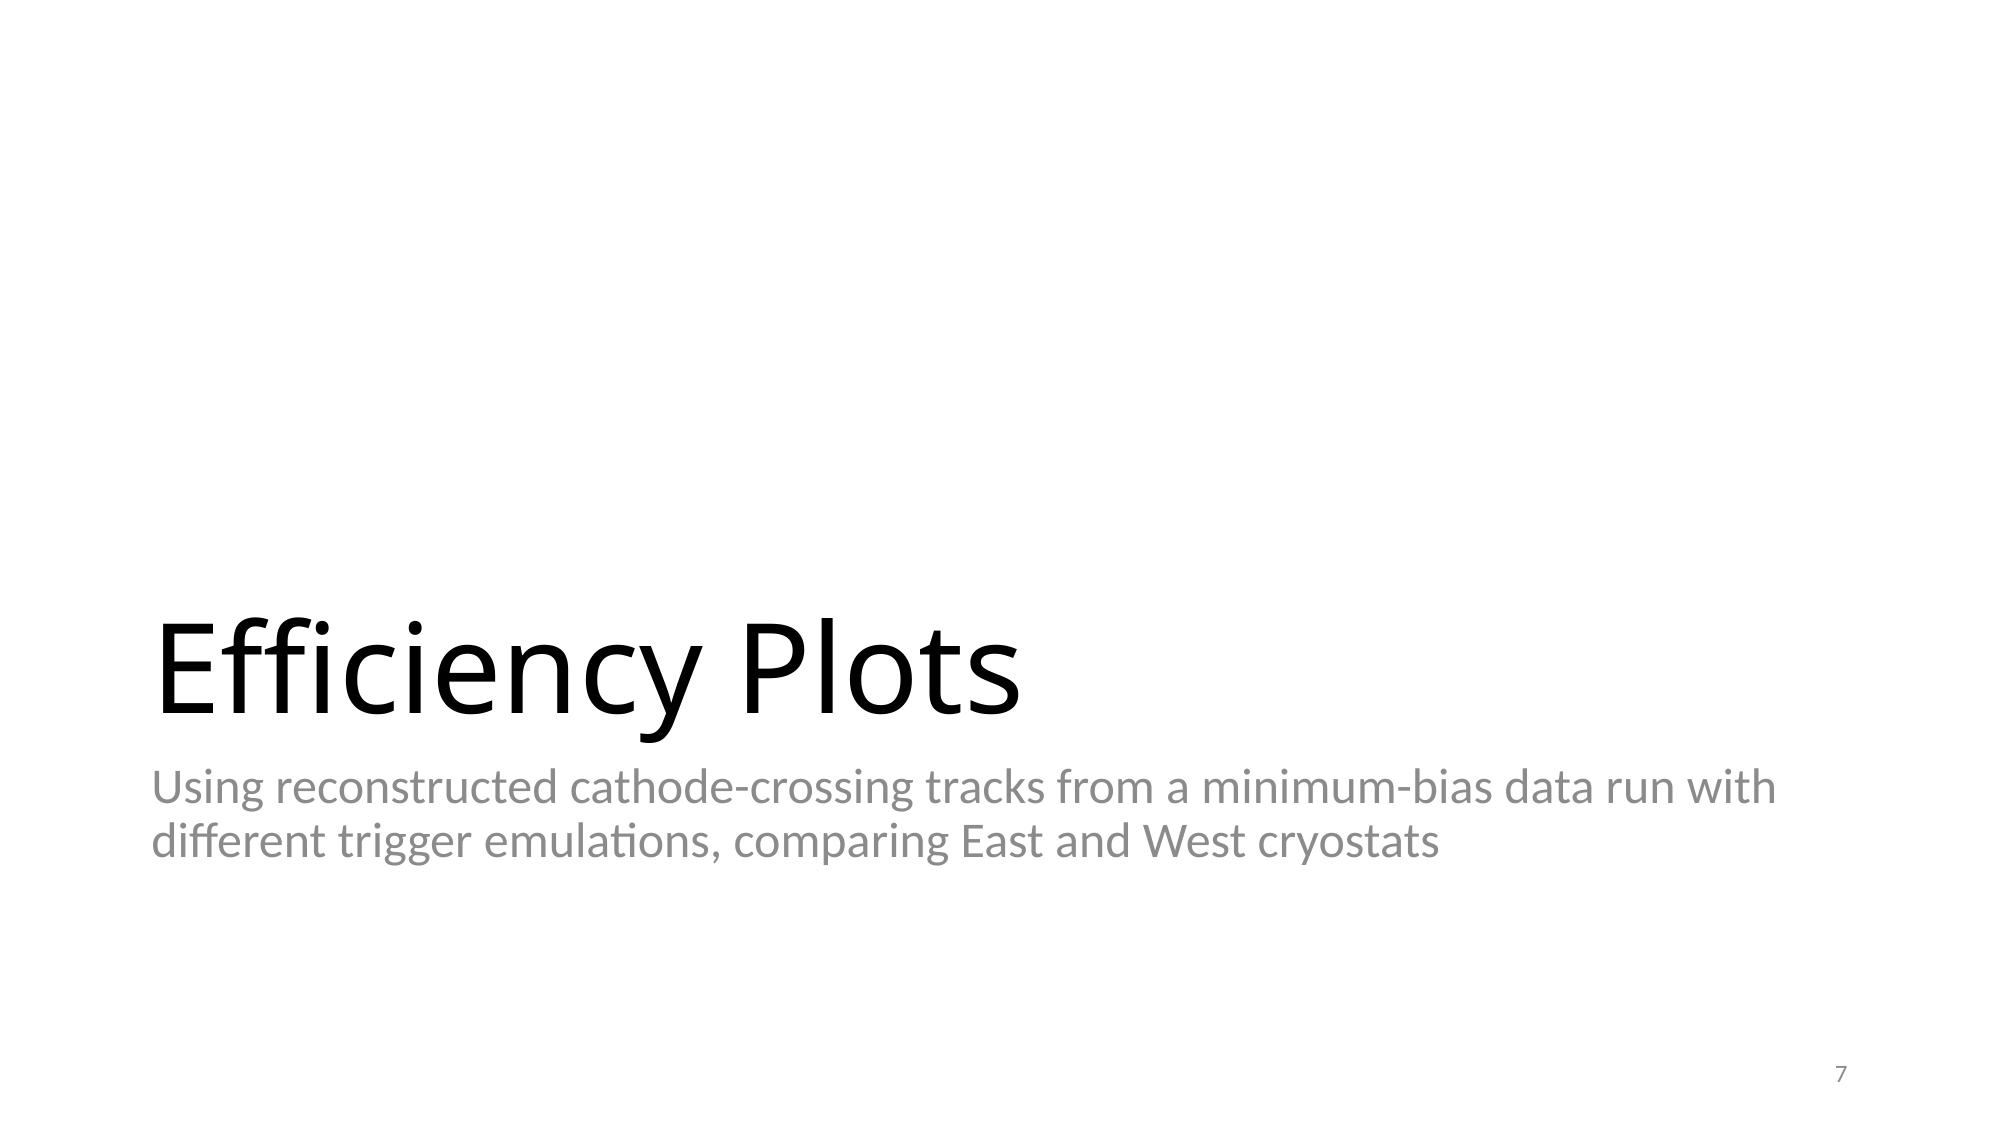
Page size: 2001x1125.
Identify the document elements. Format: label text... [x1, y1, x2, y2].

list Using reconstructed cathode-crossing tracks from a minimum-bias data run with different trigger emulations, comparing East and West cryostats [136, 752, 1862, 999]
slide_number 7 [1412, 1042, 1863, 1103]
title Efficiency Plots [136, 280, 1862, 749]
